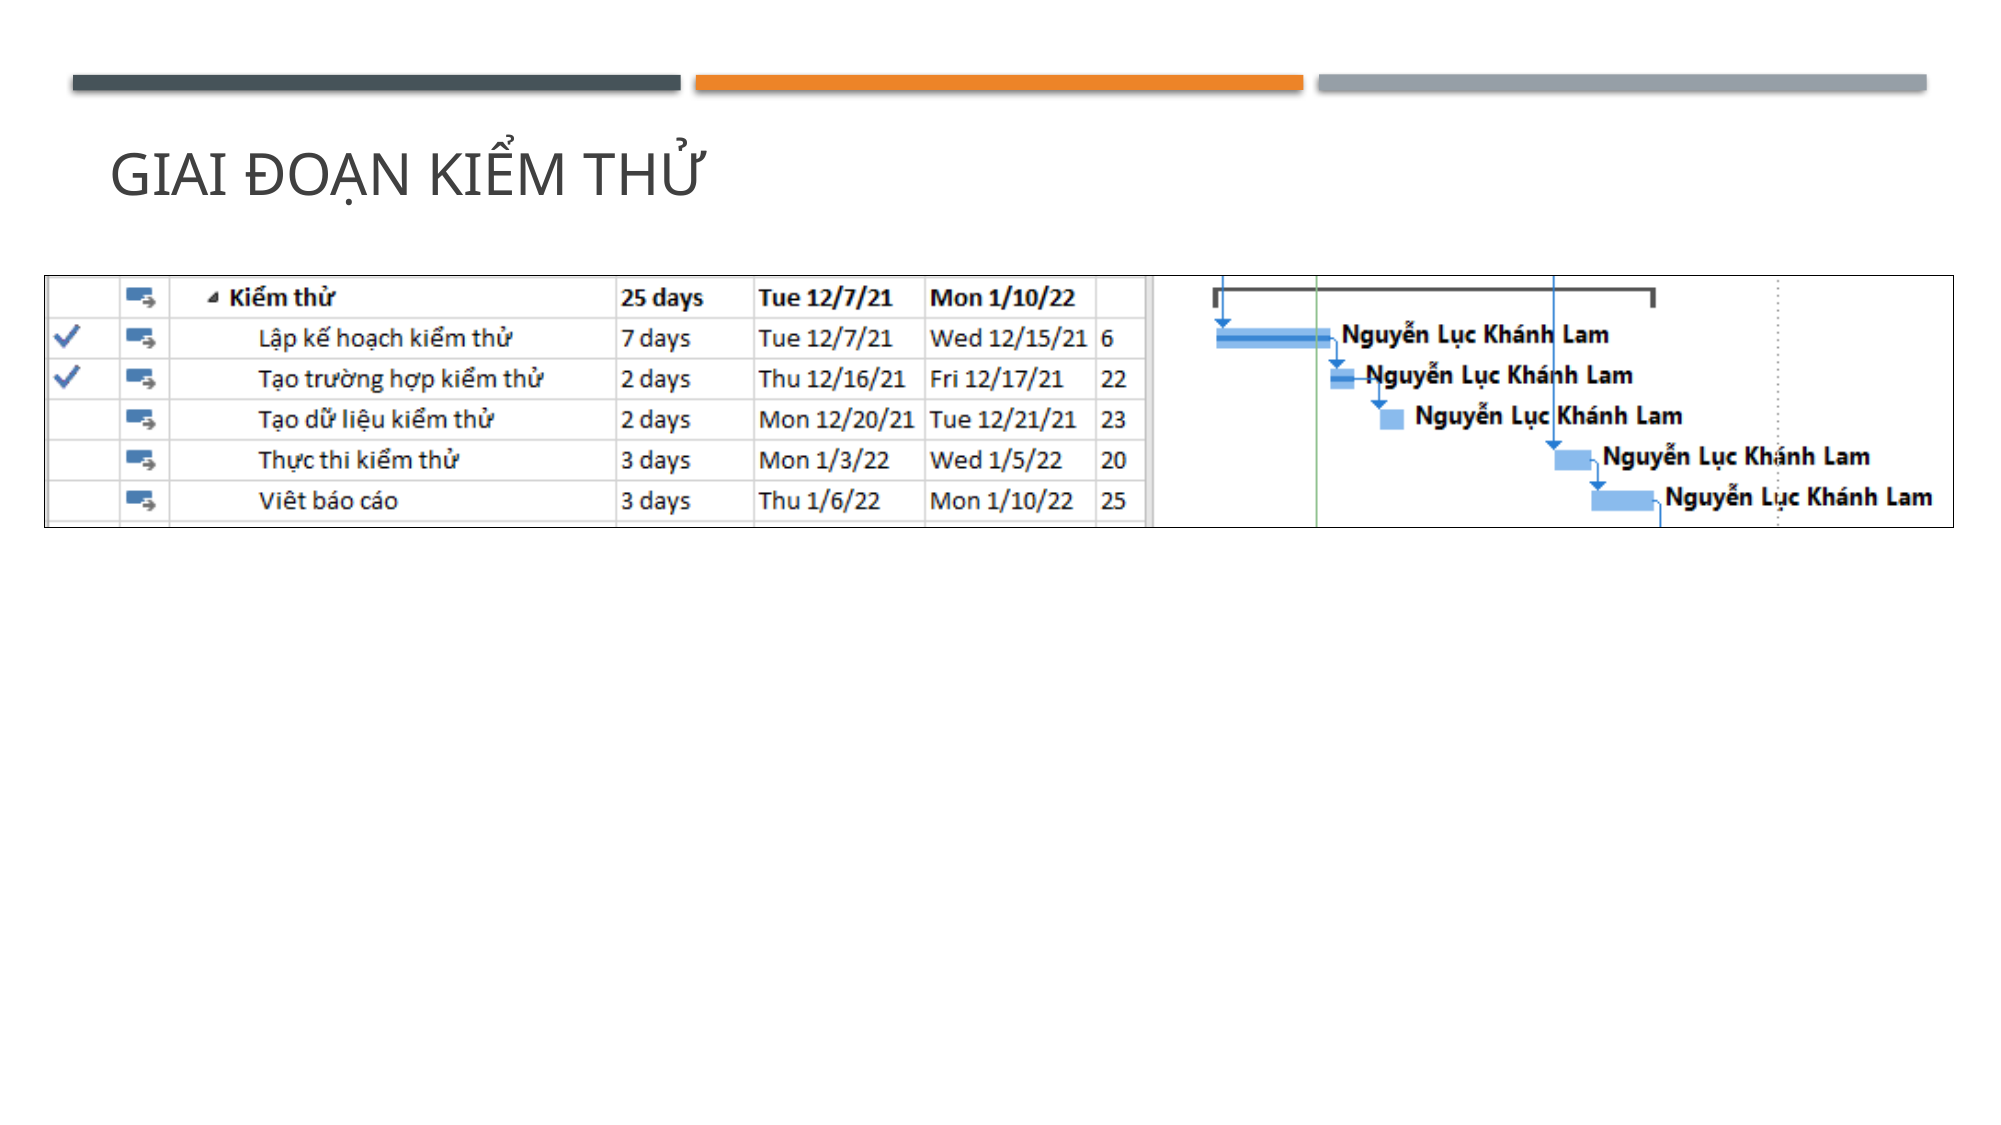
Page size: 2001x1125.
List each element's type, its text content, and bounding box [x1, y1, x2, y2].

title Giai đoạn kiểm thử [94, 119, 1904, 215]
picture [44, 274, 1954, 528]
